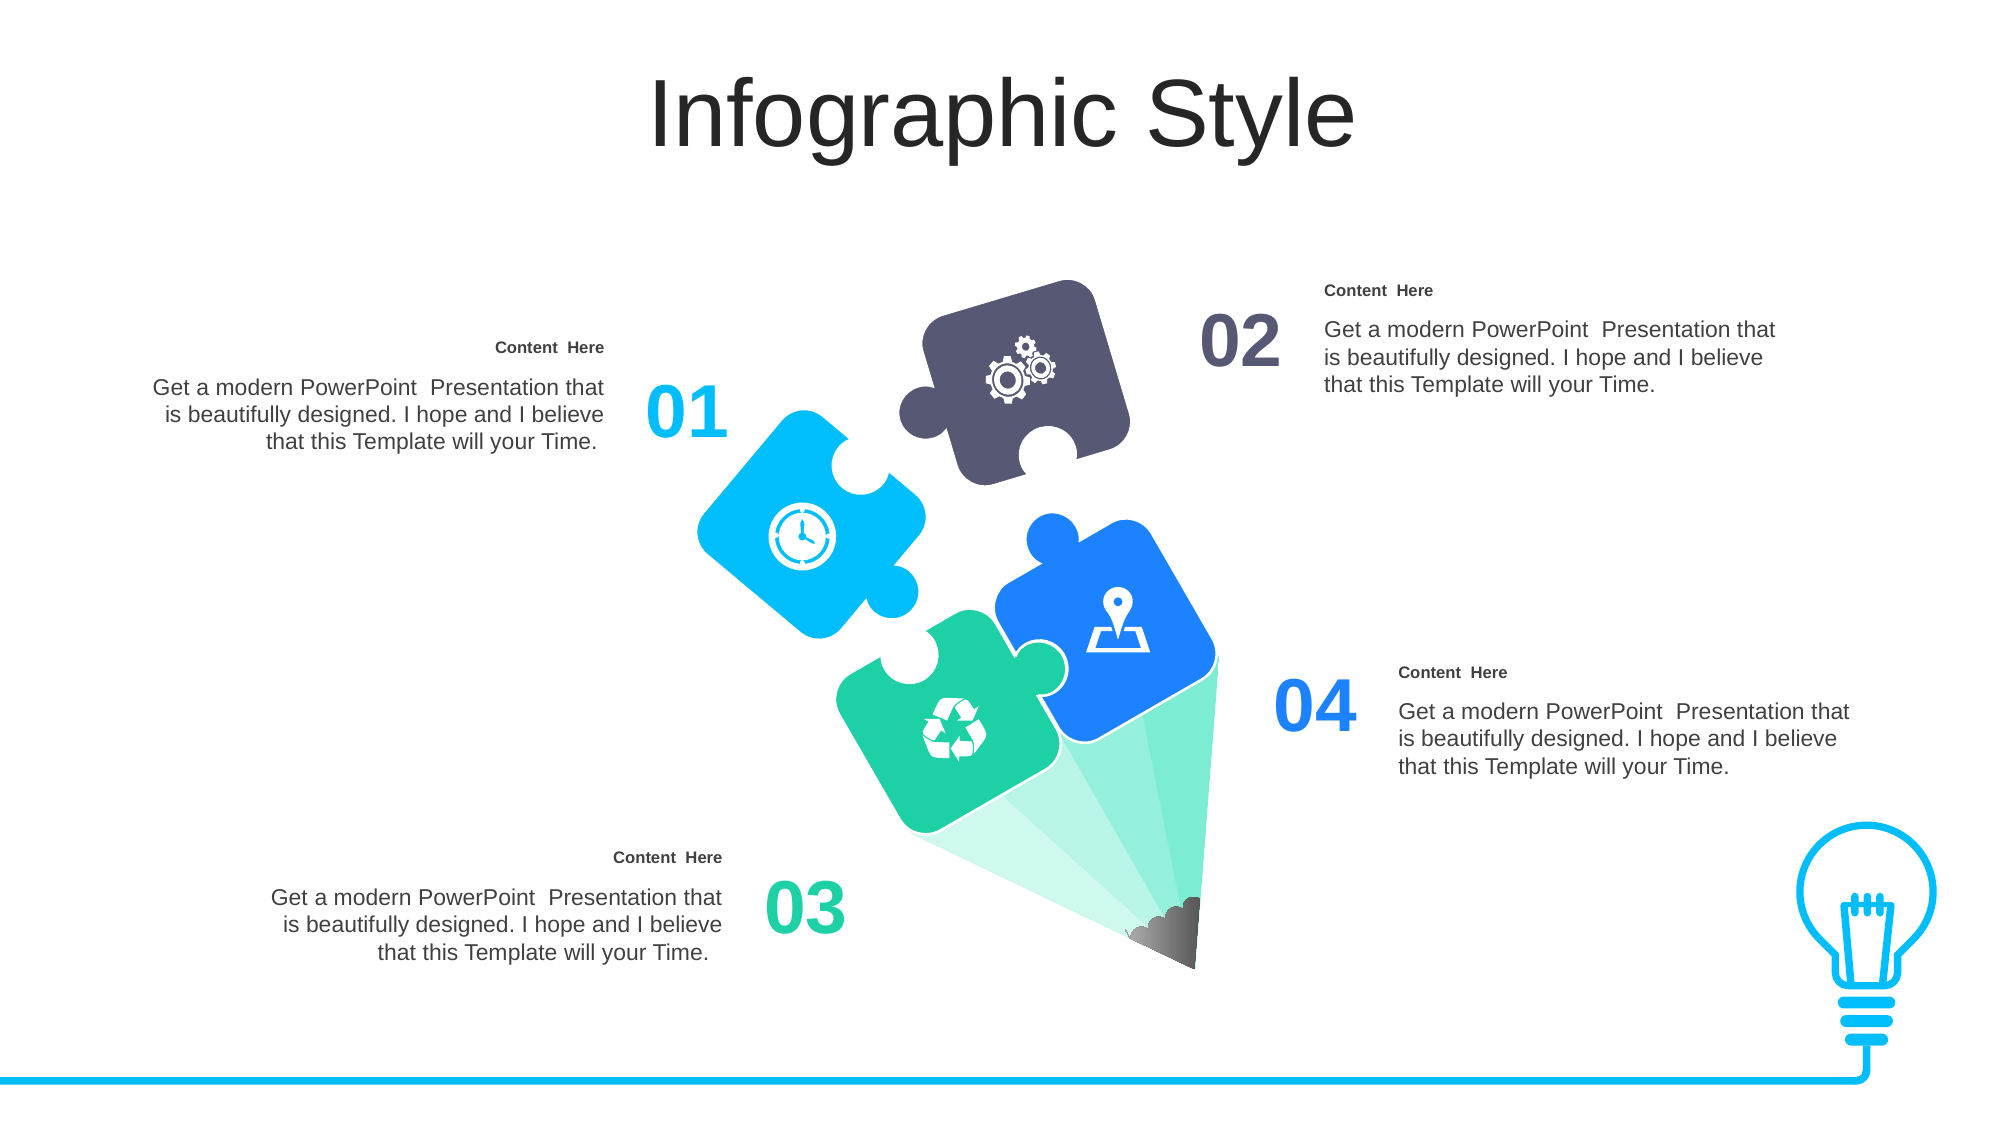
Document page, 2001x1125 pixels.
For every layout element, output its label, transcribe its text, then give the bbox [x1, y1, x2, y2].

text_box 04 [1296, 649, 1384, 755]
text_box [131, 329, 620, 464]
list Infographic Style [53, 55, 1952, 175]
text_box 02 [1172, 284, 1309, 389]
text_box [249, 839, 738, 974]
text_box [1309, 271, 1794, 406]
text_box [715, 299, 1296, 990]
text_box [1383, 653, 1868, 788]
text_box 01 [620, 355, 715, 460]
